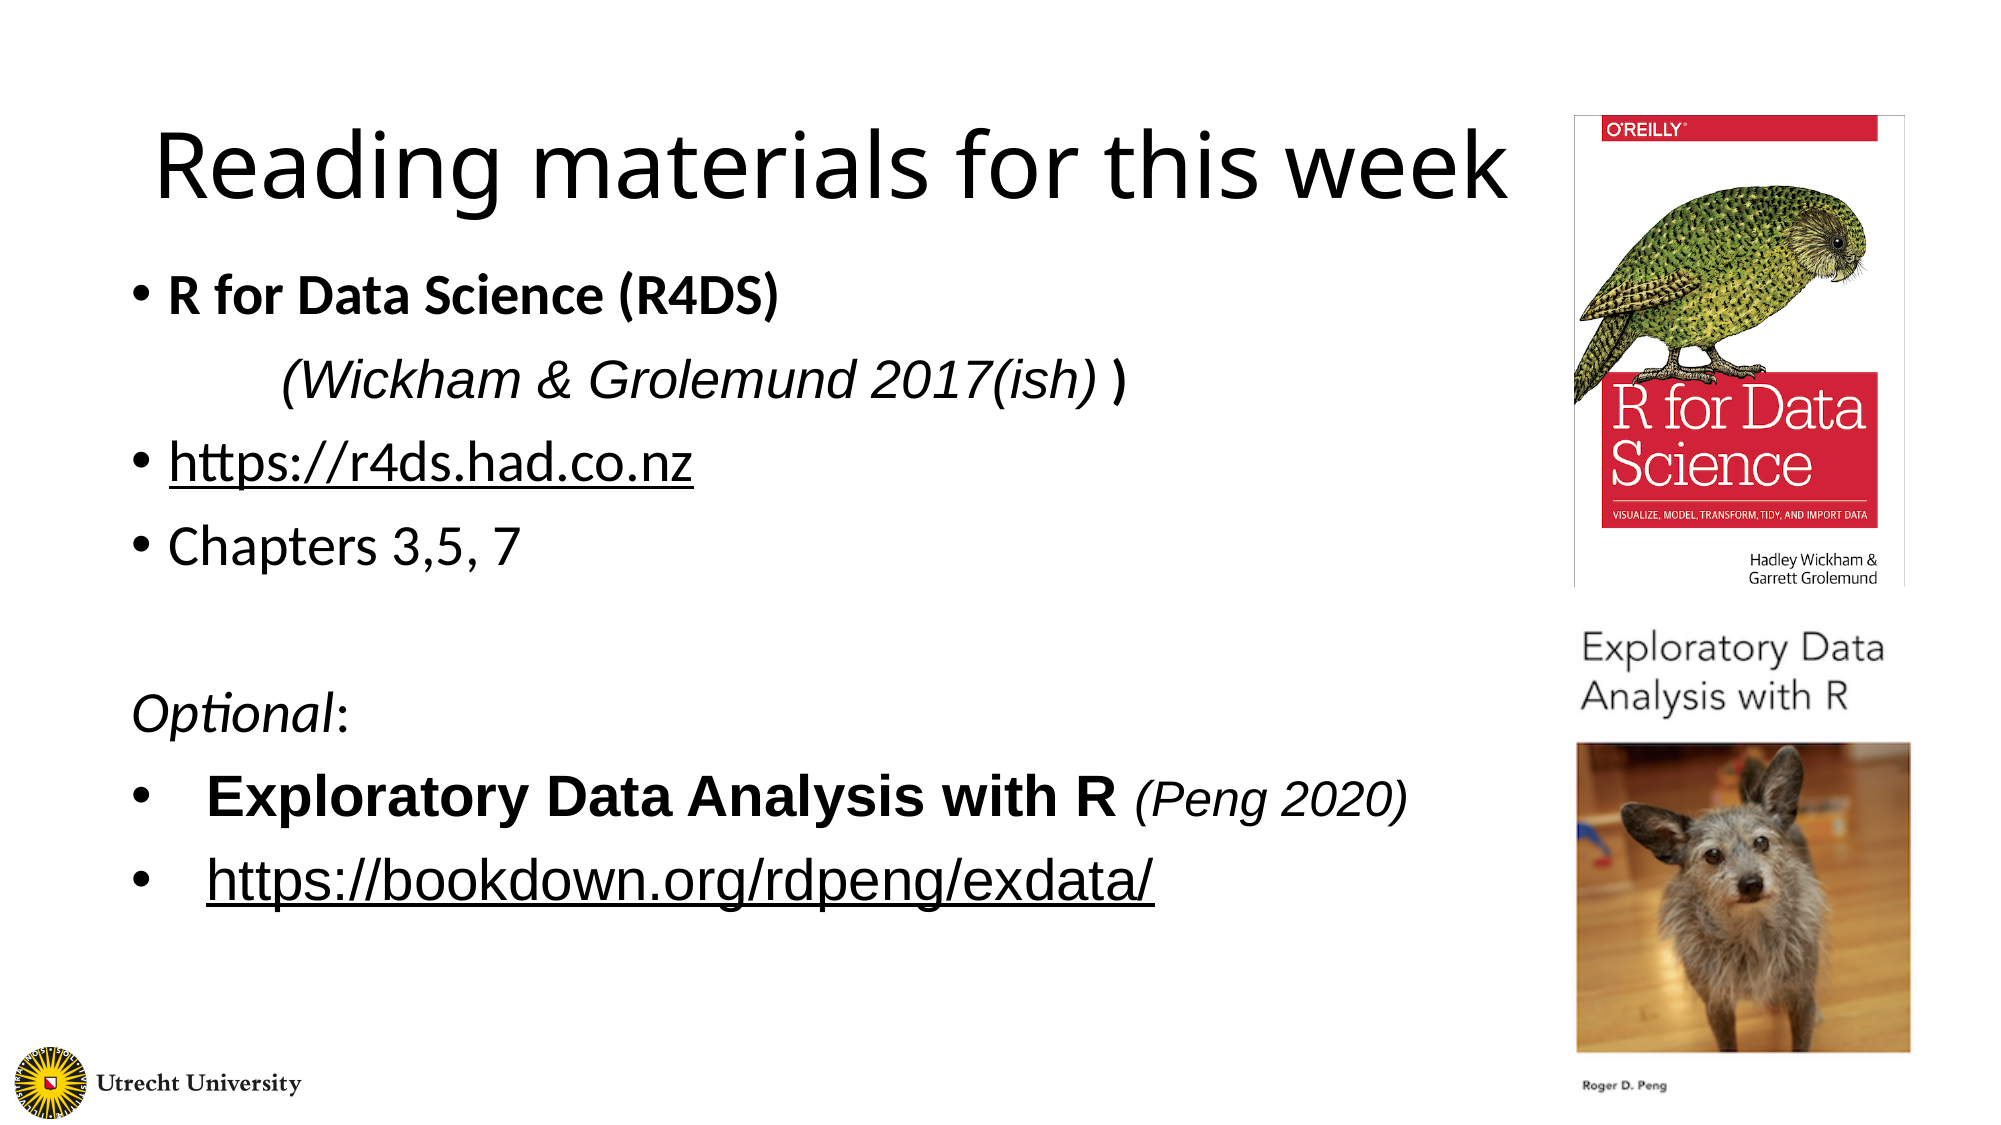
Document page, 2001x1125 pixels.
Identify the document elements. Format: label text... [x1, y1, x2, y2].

text_box Reading materials for this week [137, 59, 1863, 278]
text_box R for Data Science (R4DS) (Wickham & Grolemund 2017(ish) ) https://r4ds.had.co.nz Chapters 3,5, 7 Optional: Exploratory Data Analysis with R (Peng 2020) https://bookdown.org/rdpeng/exdata/ [116, 256, 1476, 971]
picture [1532, 115, 1948, 1125]
picture [0, 995, 386, 1125]
